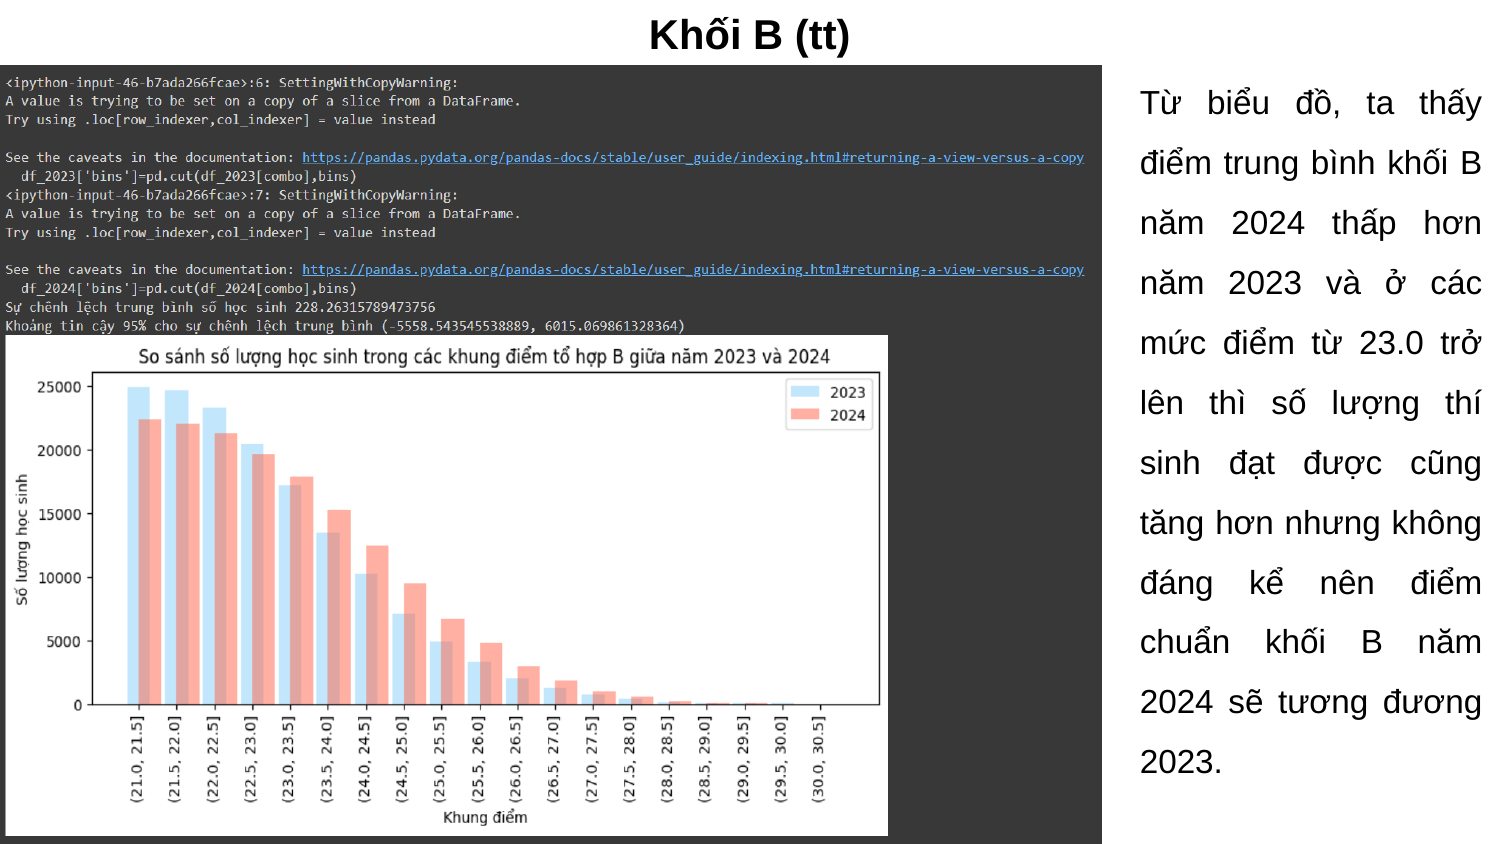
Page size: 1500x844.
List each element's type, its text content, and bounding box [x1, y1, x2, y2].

picture [0, 65, 1102, 844]
text_box Từ biểu đồ, ta thấy điểm trung bình khối B năm 2024 thấp hơn năm 2023 và ở các mức điểm từ 23.0 trở lên thì số lượng thí sinh đạt được cũng tăng hơn nhưng không đáng kể nên điểm chuẩn khối B năm 2024 sẽ tương đương 2023. [1124, 54, 1498, 788]
text_box Khối B (tt) [374, 0, 1125, 66]
